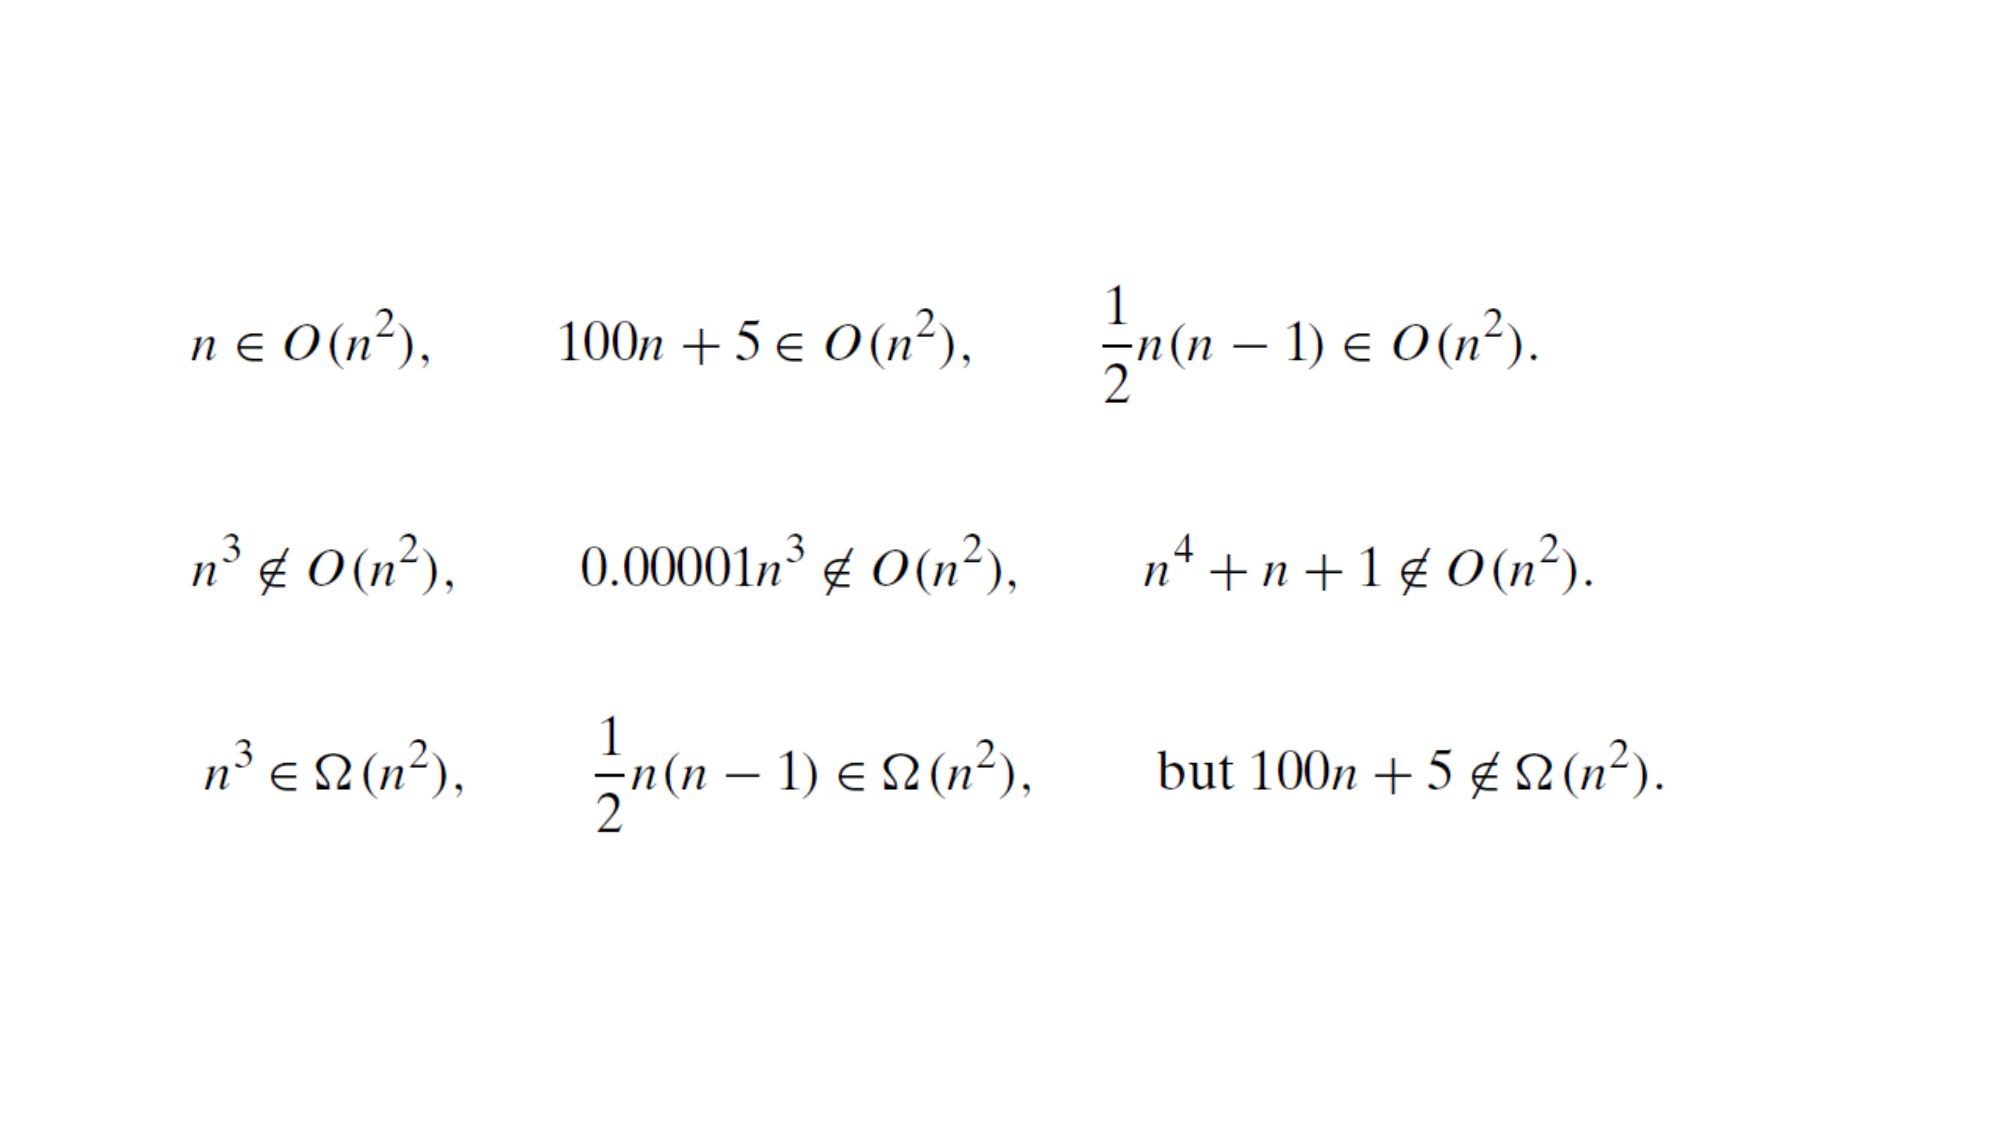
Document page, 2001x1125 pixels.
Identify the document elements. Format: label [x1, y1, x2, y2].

list [137, 675, 1696, 837]
picture [137, 496, 1683, 629]
picture [108, 260, 1564, 439]
